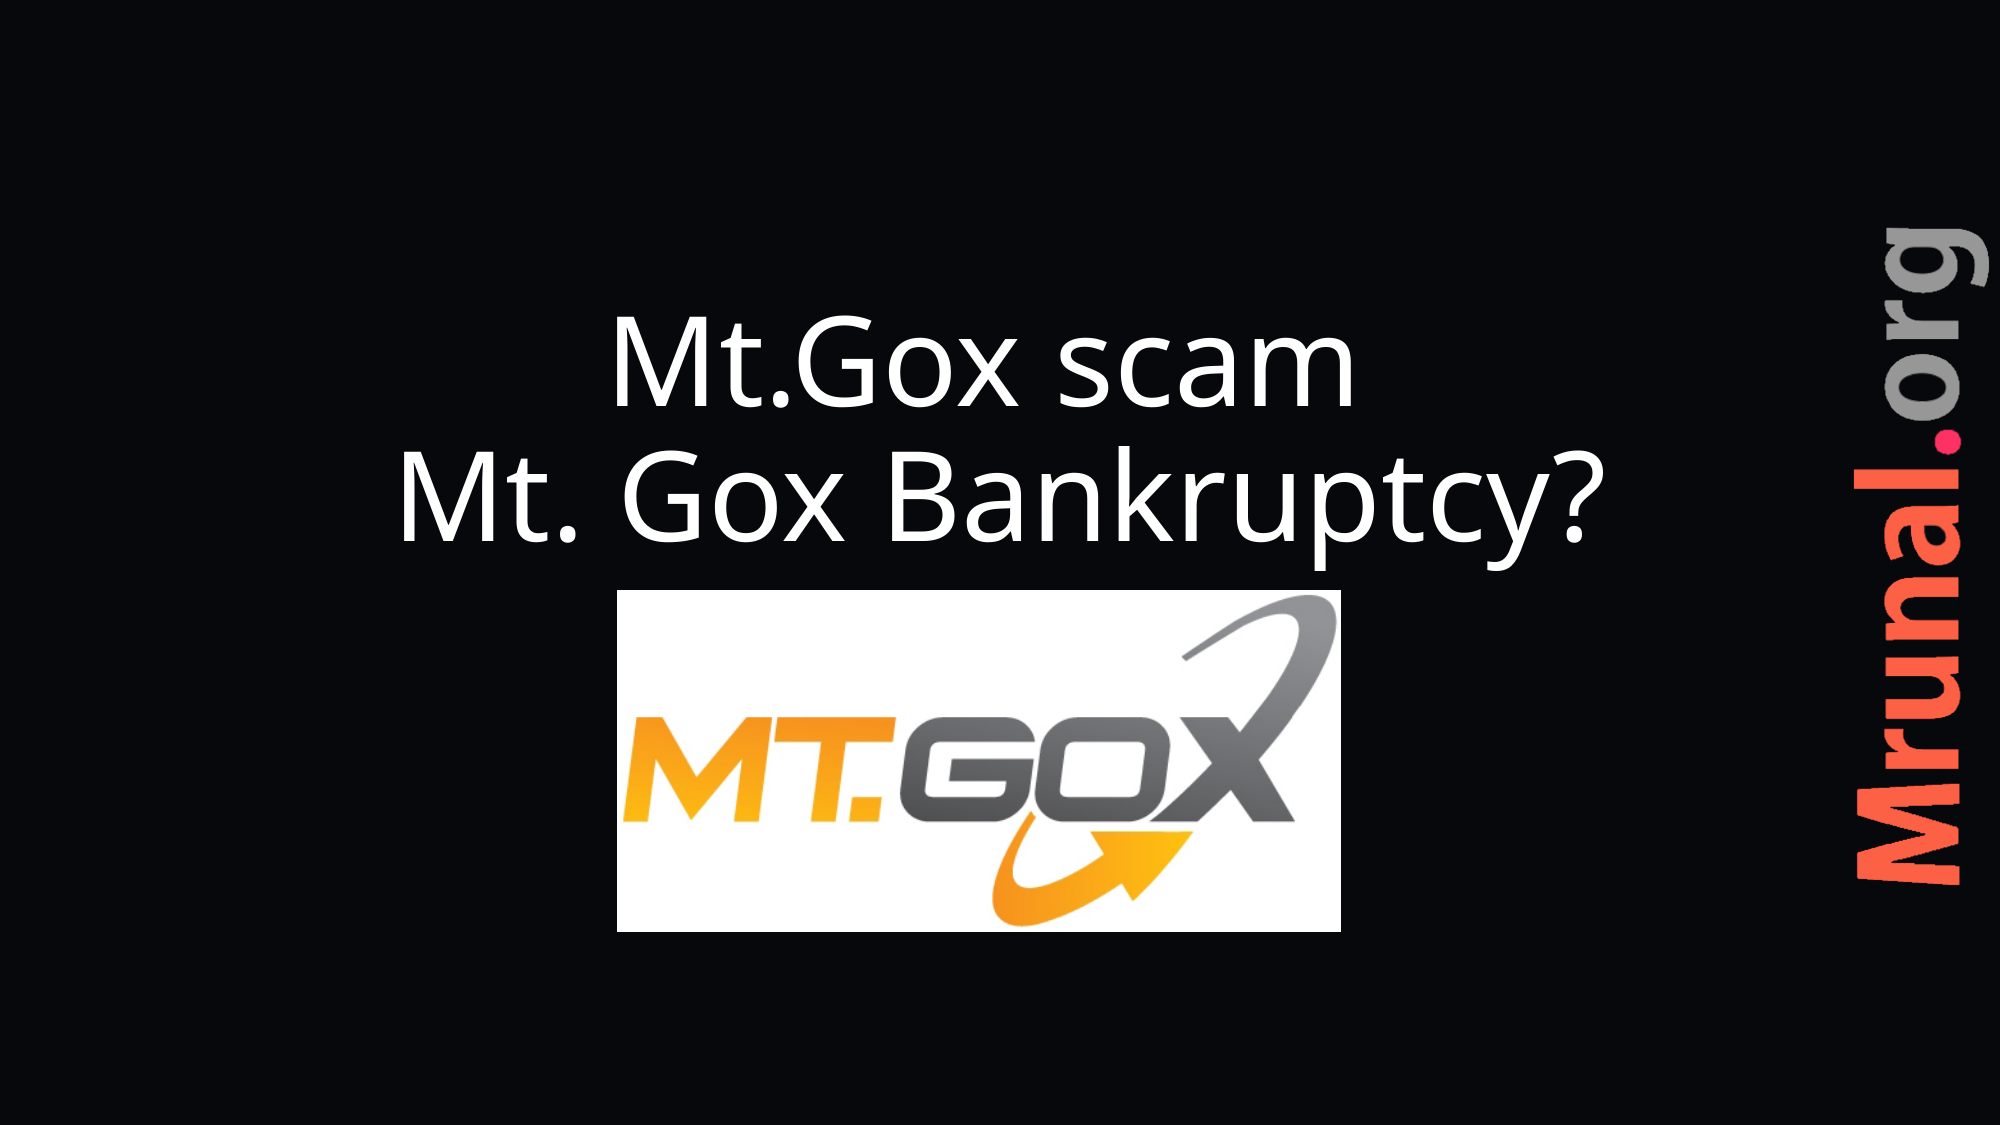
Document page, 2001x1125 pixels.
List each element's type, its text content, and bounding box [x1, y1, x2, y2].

picture [1832, 223, 2000, 894]
picture [617, 590, 1341, 932]
title Mt.Gox scam Mt. Gox Bankruptcy? [249, 184, 1750, 576]
